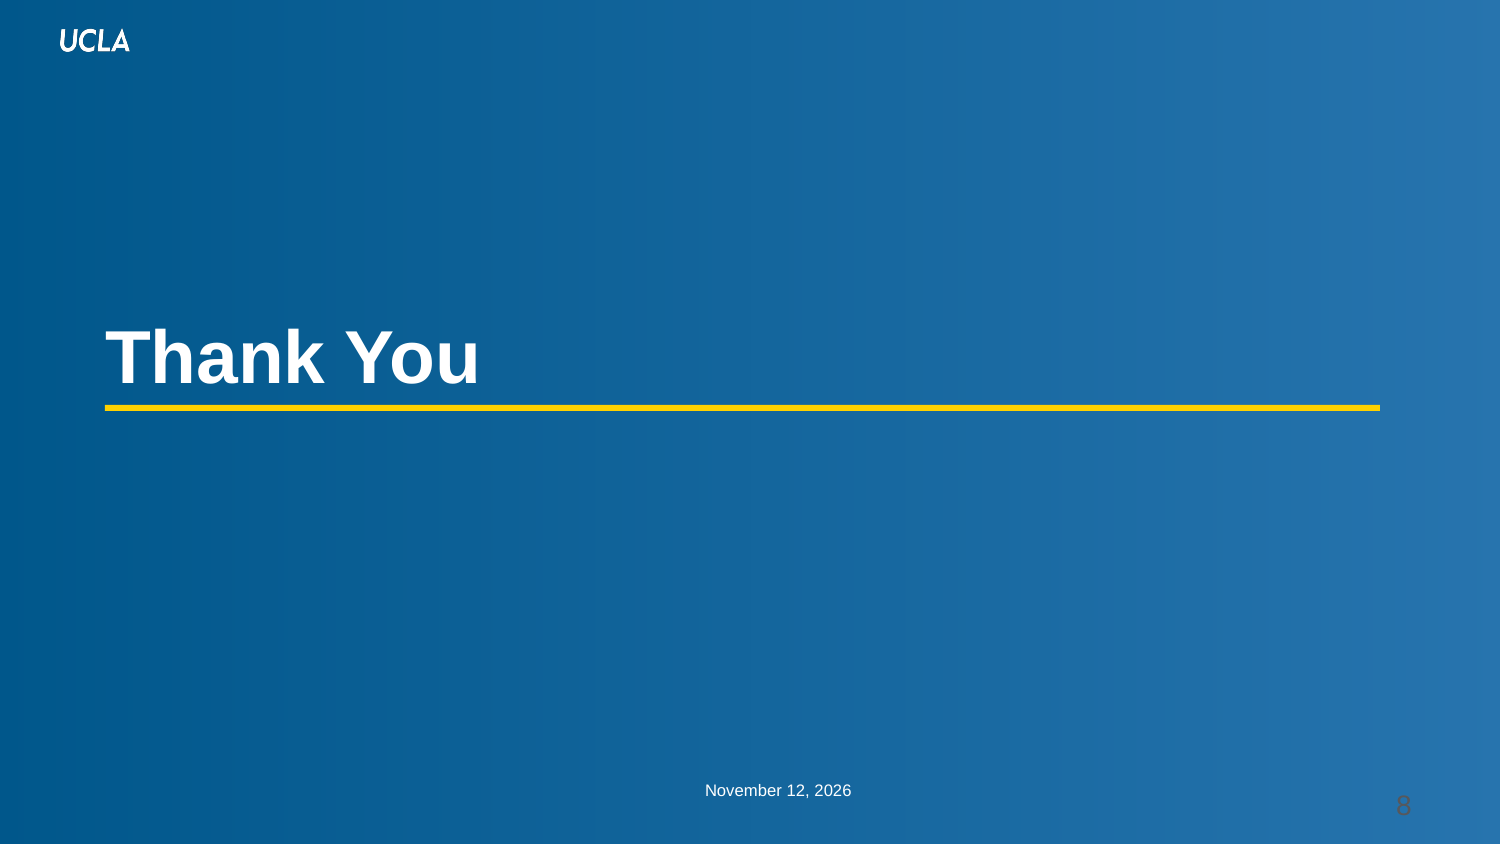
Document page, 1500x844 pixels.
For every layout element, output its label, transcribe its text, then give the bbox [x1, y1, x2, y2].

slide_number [705, 780, 1053, 843]
picture [60, 28, 130, 52]
slide_number 8 [1381, 780, 1457, 840]
